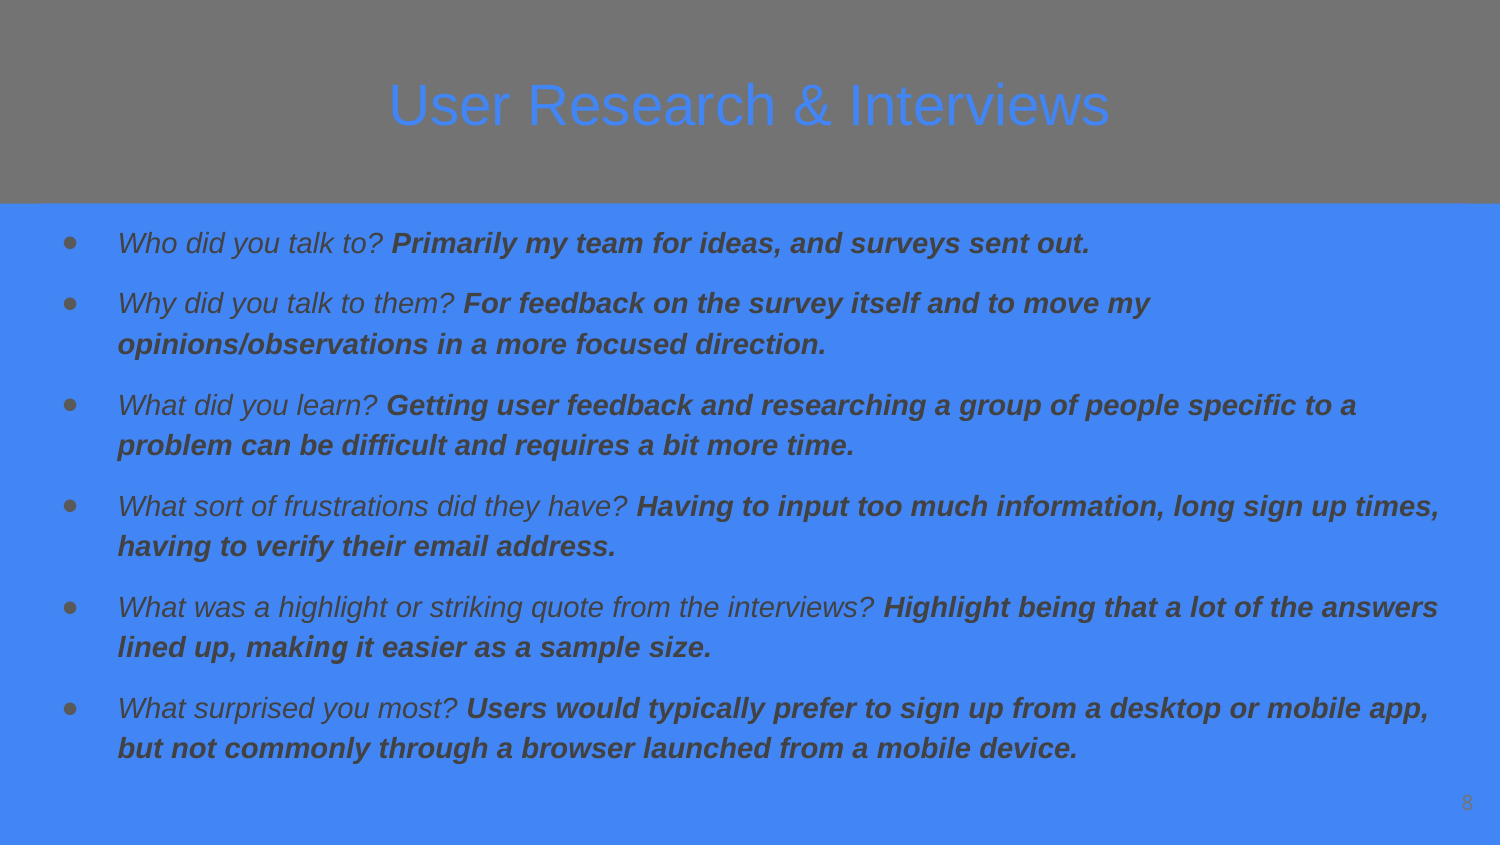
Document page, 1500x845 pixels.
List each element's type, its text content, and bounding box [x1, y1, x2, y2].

list Who did you talk to? Primarily my team for ideas, and surveys sent out. Why did you talk to them? For feedback on the survey itself and to move my opinions/observations in a more focused direction. What did you learn? Getting user feedback and researching a group of people specific to a problem can be difficult and requires a bit more time. What sort of frustrations did they have? Having to input too much information, long sign up times, having to verify their email address. What was a highlight or striking quote from the interviews? Highlight being that a lot of the answers lined up, making it easier as a sample size. What surprised you most? Users would typically prefer to sign up from a desktop or mobile app, but not commonly through a browser launched from a mobile device. [42, 203, 1467, 845]
title User Research & Interviews [0, 0, 1500, 204]
slide_number ‹#› [1398, 770, 1489, 836]
